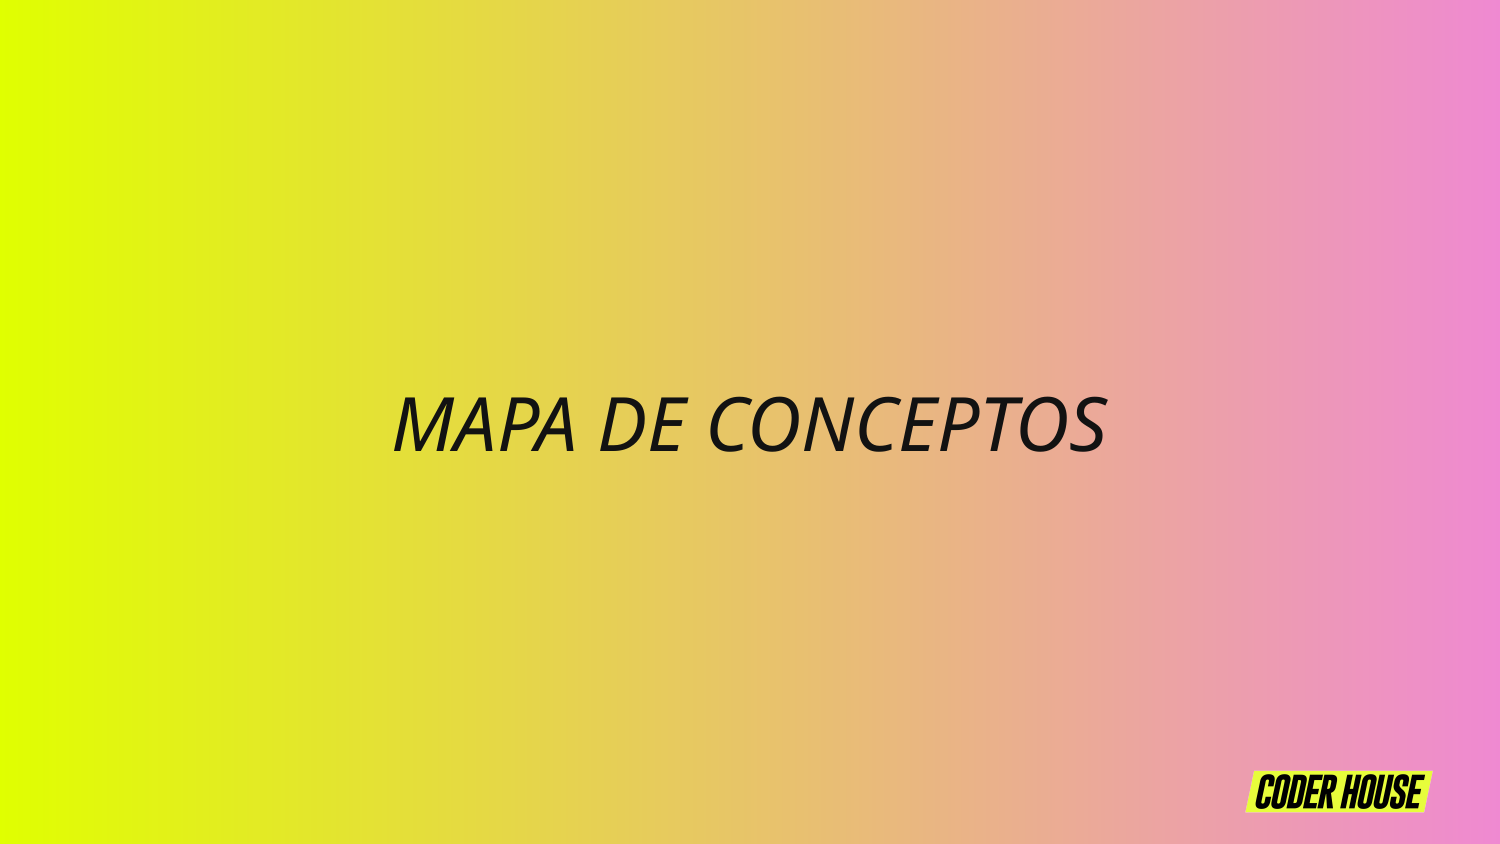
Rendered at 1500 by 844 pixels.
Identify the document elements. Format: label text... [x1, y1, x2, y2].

text_box MAPA DE CONCEPTOS [229, 340, 1271, 503]
picture [1241, 764, 1437, 819]
